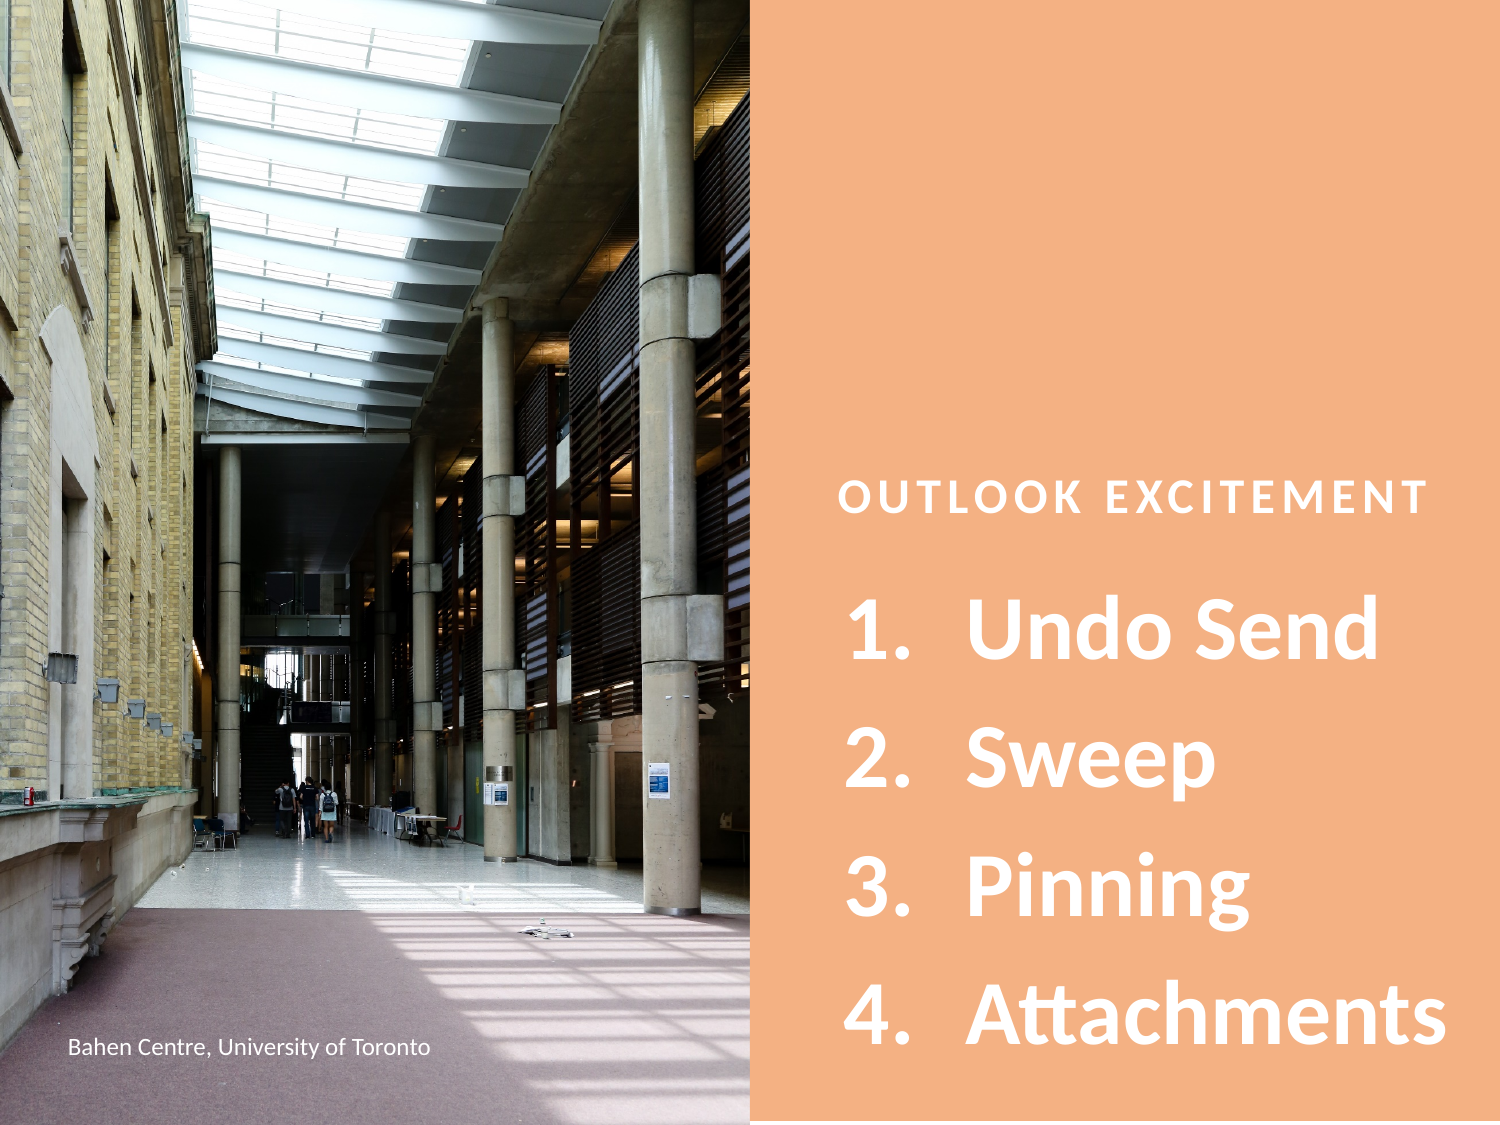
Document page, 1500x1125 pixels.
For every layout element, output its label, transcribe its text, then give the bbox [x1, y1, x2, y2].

text_box Undo Send Sweep Pinning Attachments [829, 560, 1471, 1052]
text_box [750, 0, 1500, 1122]
text_box OUTLOOK EXCITEMENT [822, 456, 1442, 531]
picture [0, 0, 750, 1125]
